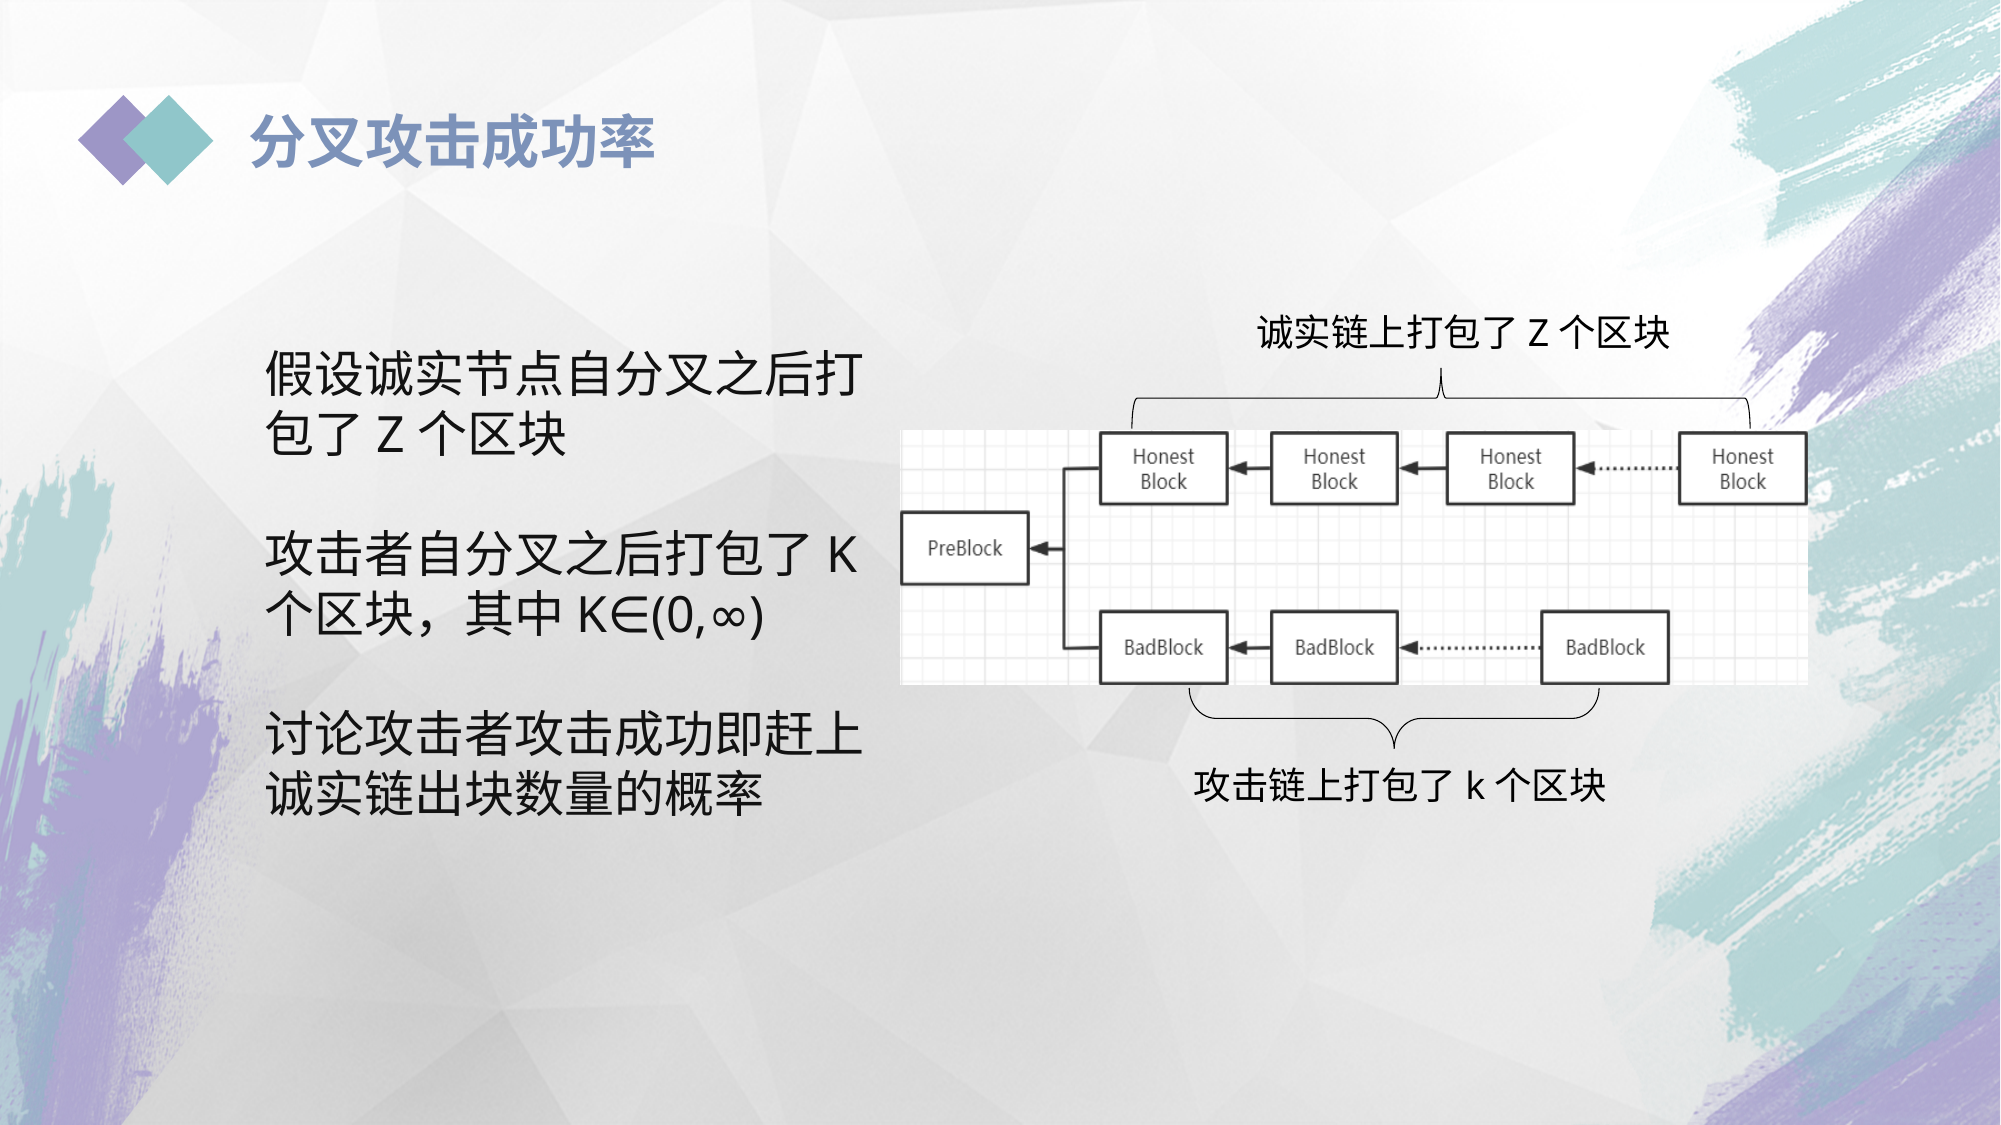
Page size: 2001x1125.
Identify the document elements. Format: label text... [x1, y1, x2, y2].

picture [0, 0, 2001, 1125]
text_box [1188, 687, 1600, 749]
text_box [1131, 367, 1751, 429]
text_box 假设诚实节点自分叉之后打包了Z个区块 攻击者自分叉之后打包了K个区块，其中K∈(0,∞) 讨论攻击者攻击成功即赶上诚实链出块数量的概率 [249, 335, 901, 890]
text_box 攻击链上打包了k个区块 [1179, 754, 2000, 815]
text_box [91, 98, 697, 184]
text_box 诚实链上打包了Z个区块 [1241, 301, 1686, 362]
